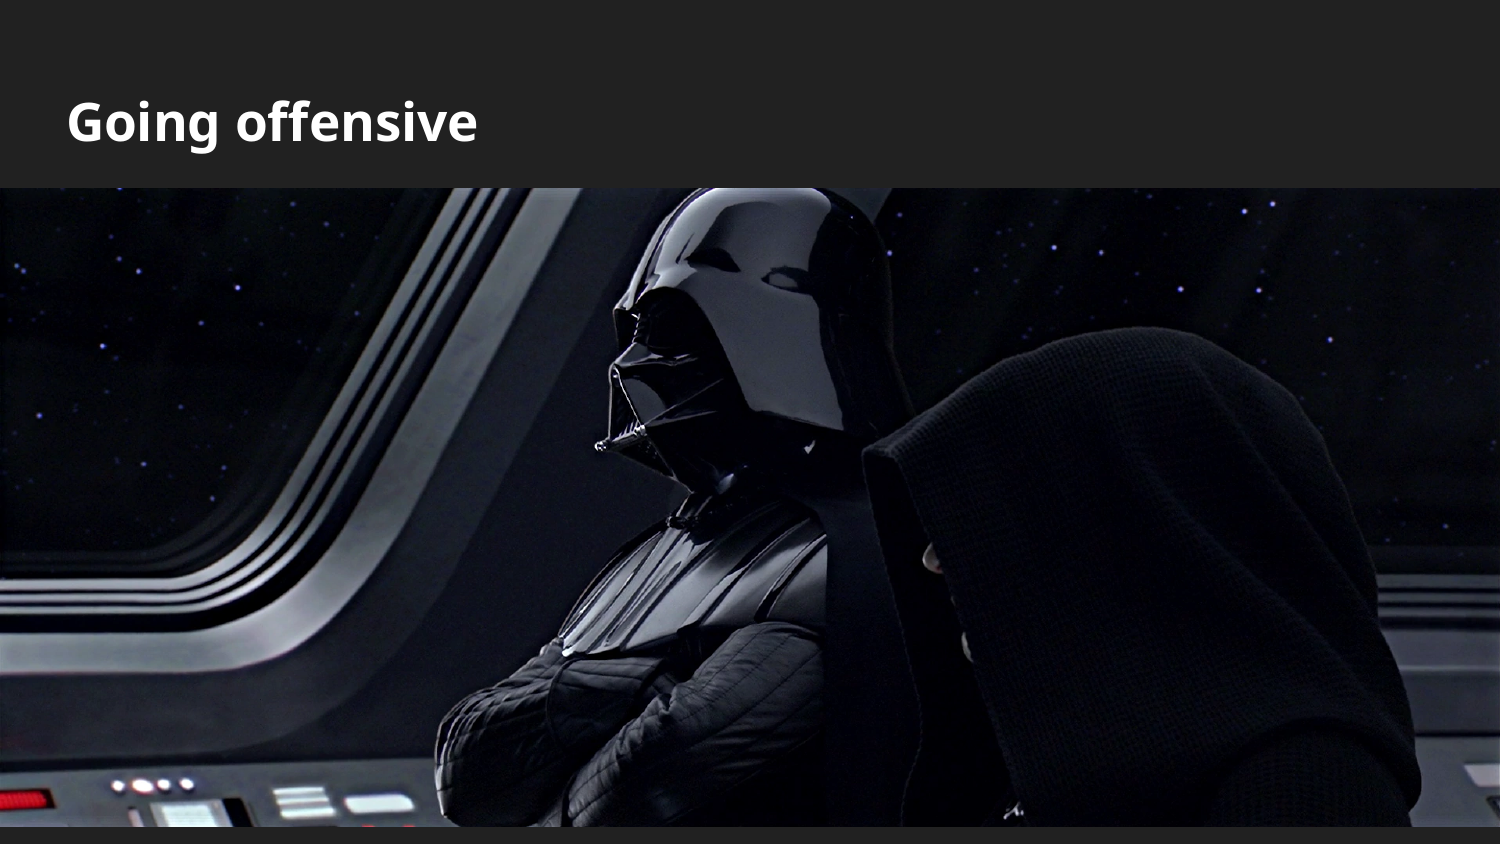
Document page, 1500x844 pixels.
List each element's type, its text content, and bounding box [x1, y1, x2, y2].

title Going offensive [51, 72, 1449, 167]
picture [0, 188, 1500, 828]
